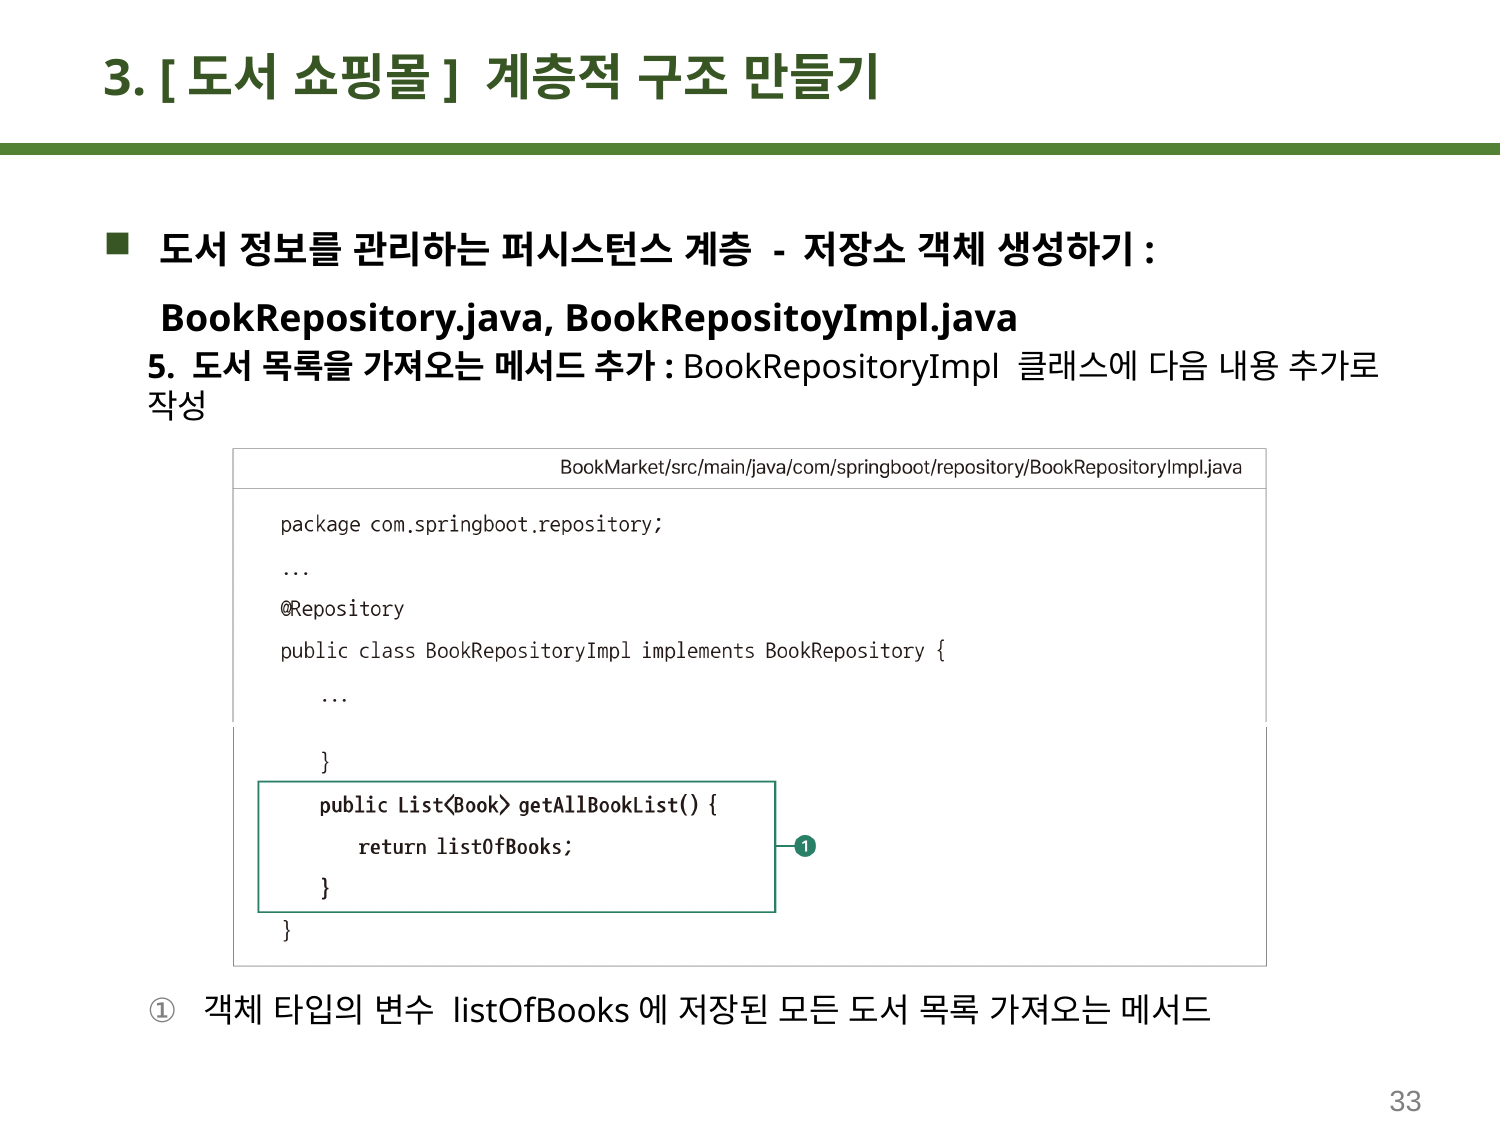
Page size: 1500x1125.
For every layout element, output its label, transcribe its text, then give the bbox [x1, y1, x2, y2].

title 3. [도서 쇼핑몰] 계층적 구조 만들기 [88, 30, 1211, 121]
picture [230, 444, 1270, 971]
list 도서 정보를 관리하는 퍼시스턴스 계층 - 저장소 객체 생성하기: BookRepository.java, BookRepositoyImpl.java 5. 도서 목록을 가져오는 메서드 추가: BookRepositoryImpl 클래스에 다음 내용 추가로 작성 객체 타입의 변수 listOfBooks에 저장된 모든 도서 목록 가져오는 메서드 [88, 196, 1436, 1083]
